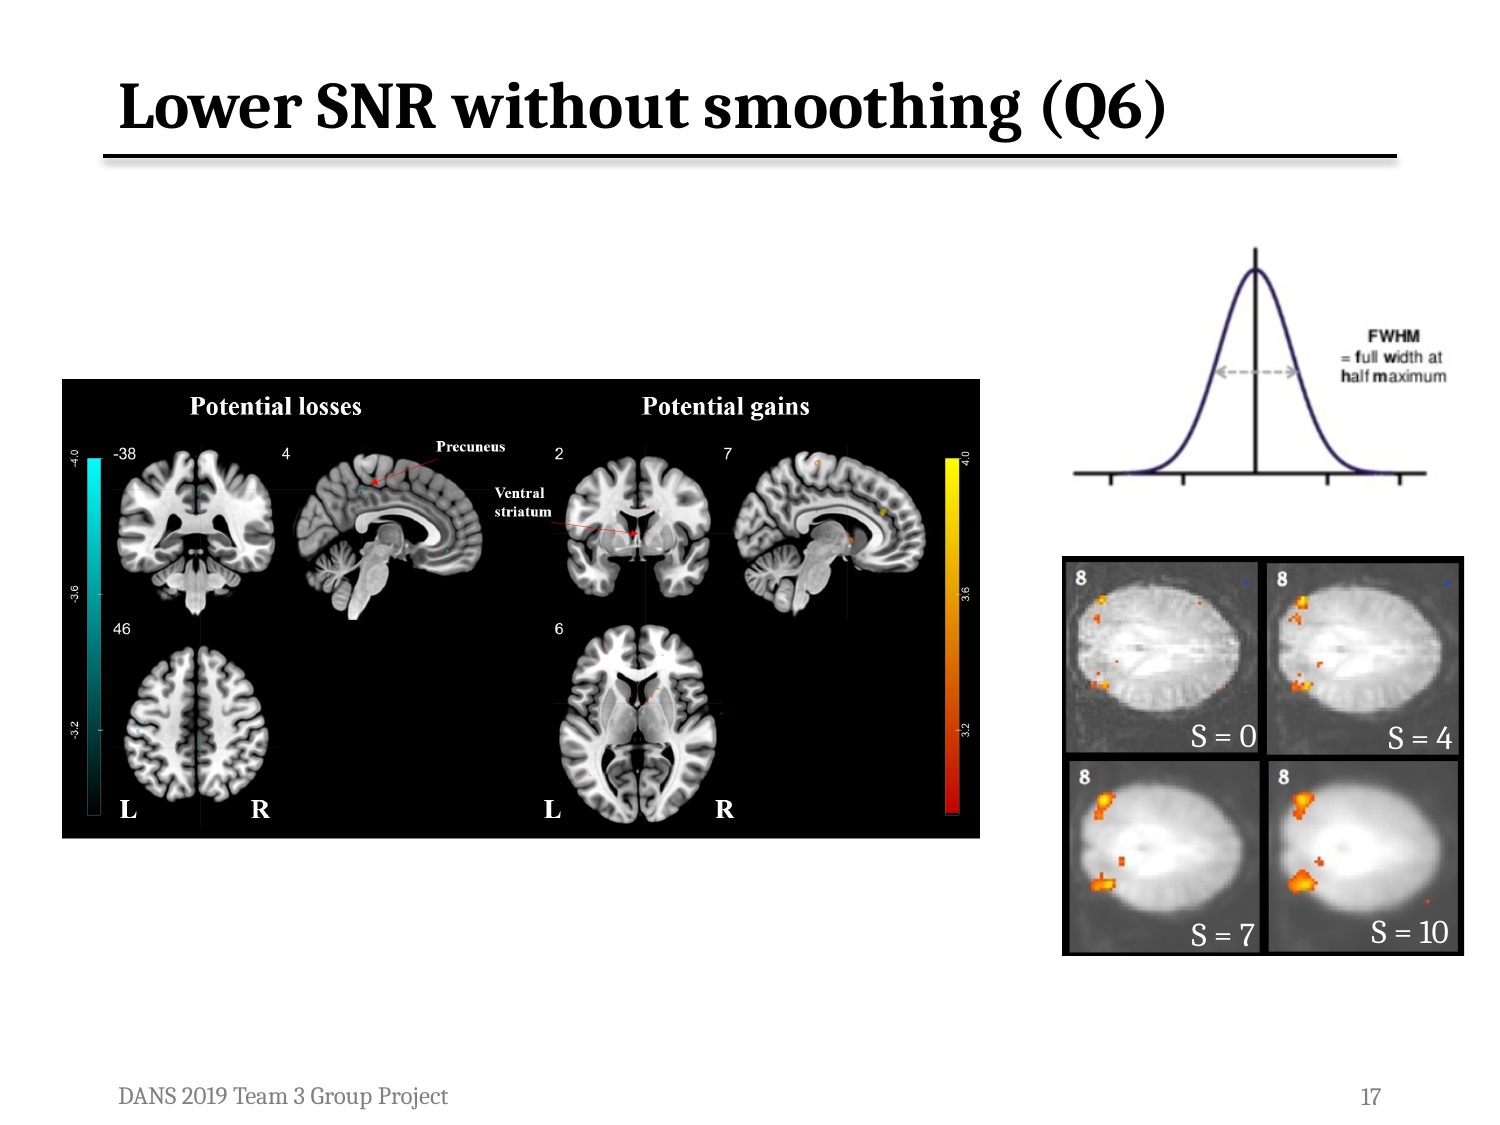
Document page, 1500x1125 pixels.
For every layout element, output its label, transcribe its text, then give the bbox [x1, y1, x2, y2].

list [62, 379, 980, 840]
slide_number 17 [1224, 1065, 1397, 1125]
title Lower SNR without smoothing (Q6) [103, 59, 1397, 155]
footer DANS 2019 Team 3 Group Project [103, 1064, 1041, 1125]
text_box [1062, 216, 1488, 962]
